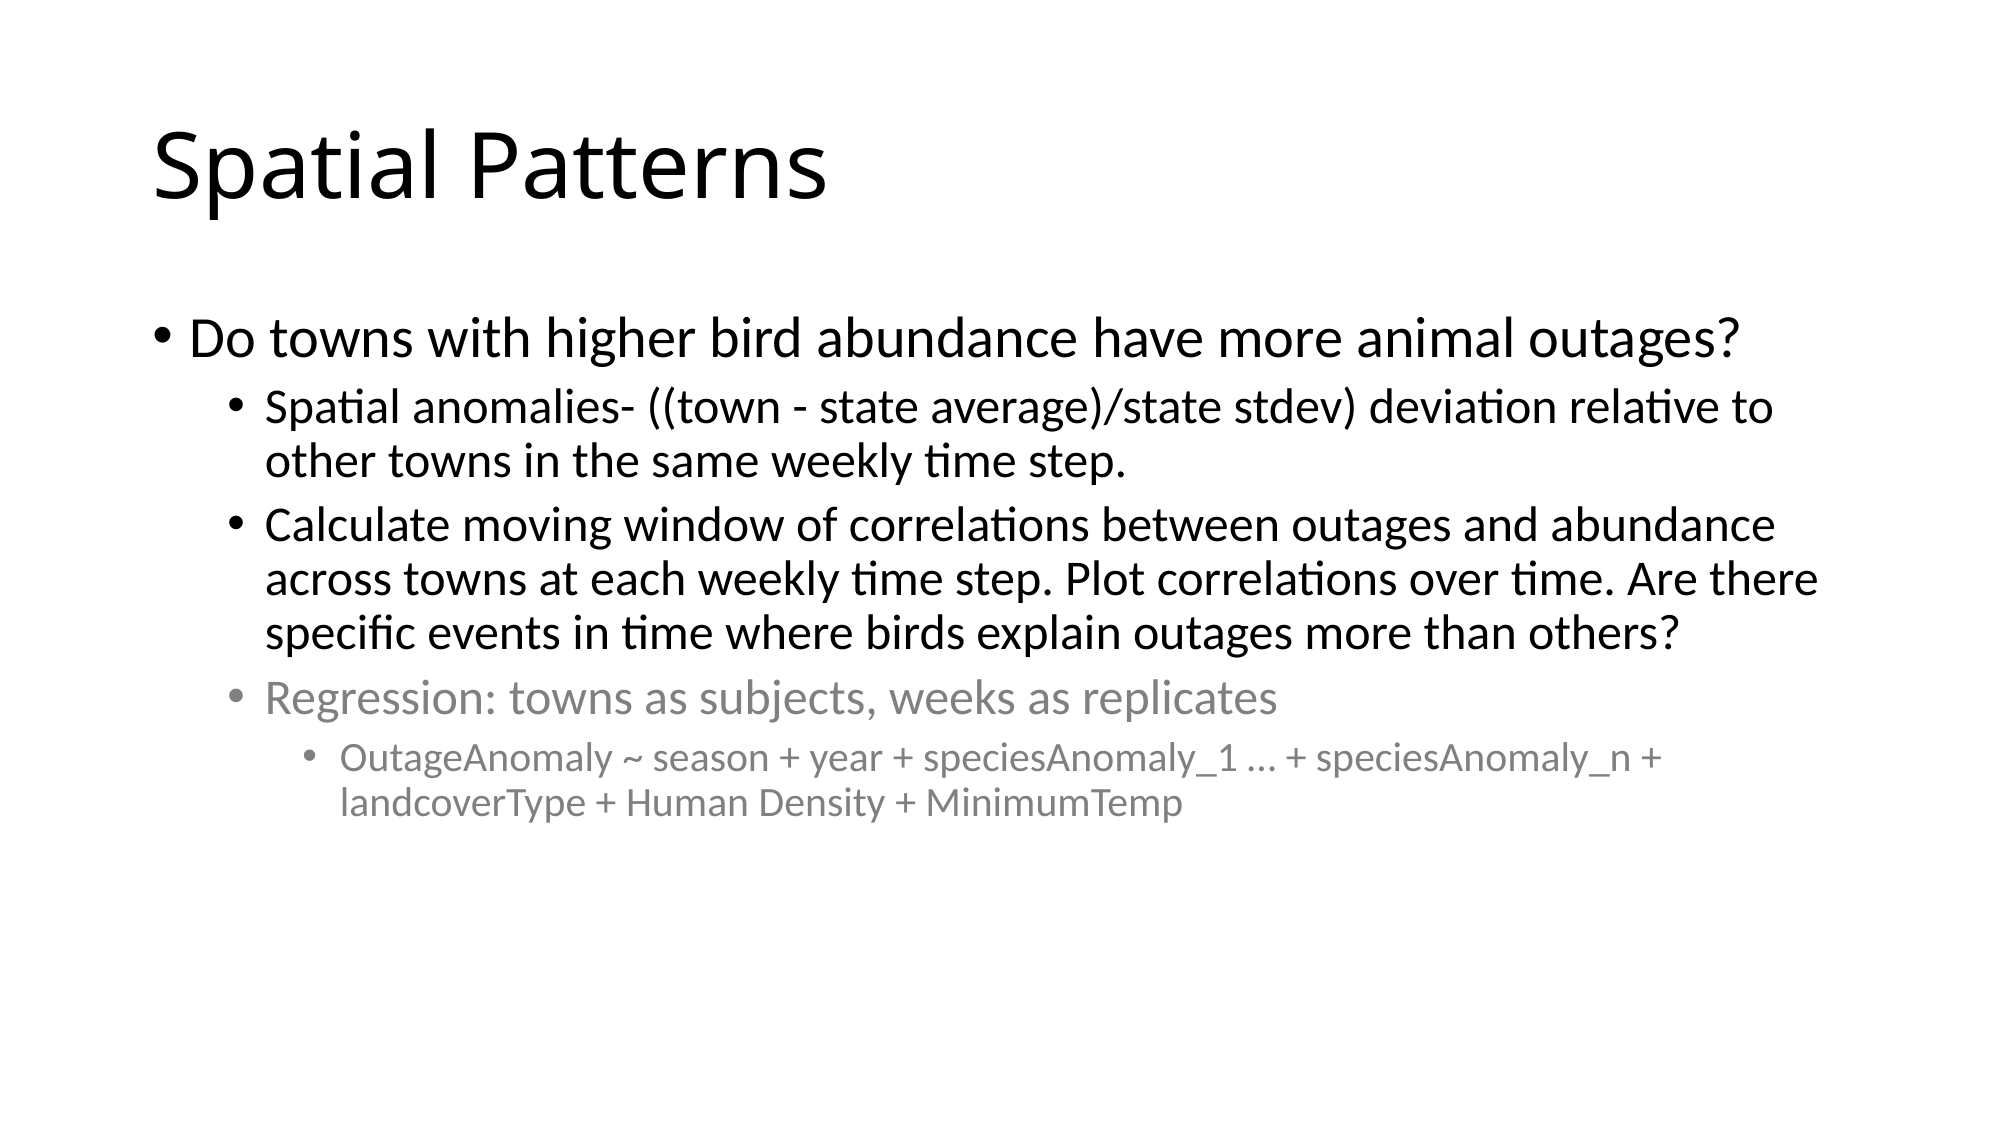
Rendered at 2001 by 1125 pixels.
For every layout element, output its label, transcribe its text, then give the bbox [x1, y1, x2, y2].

list Do towns with higher bird abundance have more animal outages? Spatial anomalies- ((town - state average)/state stdev) deviation relative to other towns in the same weekly time step. Calculate moving window of correlations between outages and abundance across towns at each weekly time step. Plot correlations over time. Are there specific events in time where birds explain outages more than others? Regression: towns as subjects, weeks as replicates OutageAnomaly ~ season + year + speciesAnomaly_1 … + speciesAnomaly_n + landcoverType + Human Density + MinimumTemp [137, 299, 1863, 1014]
title Spatial Patterns [137, 59, 1863, 278]
